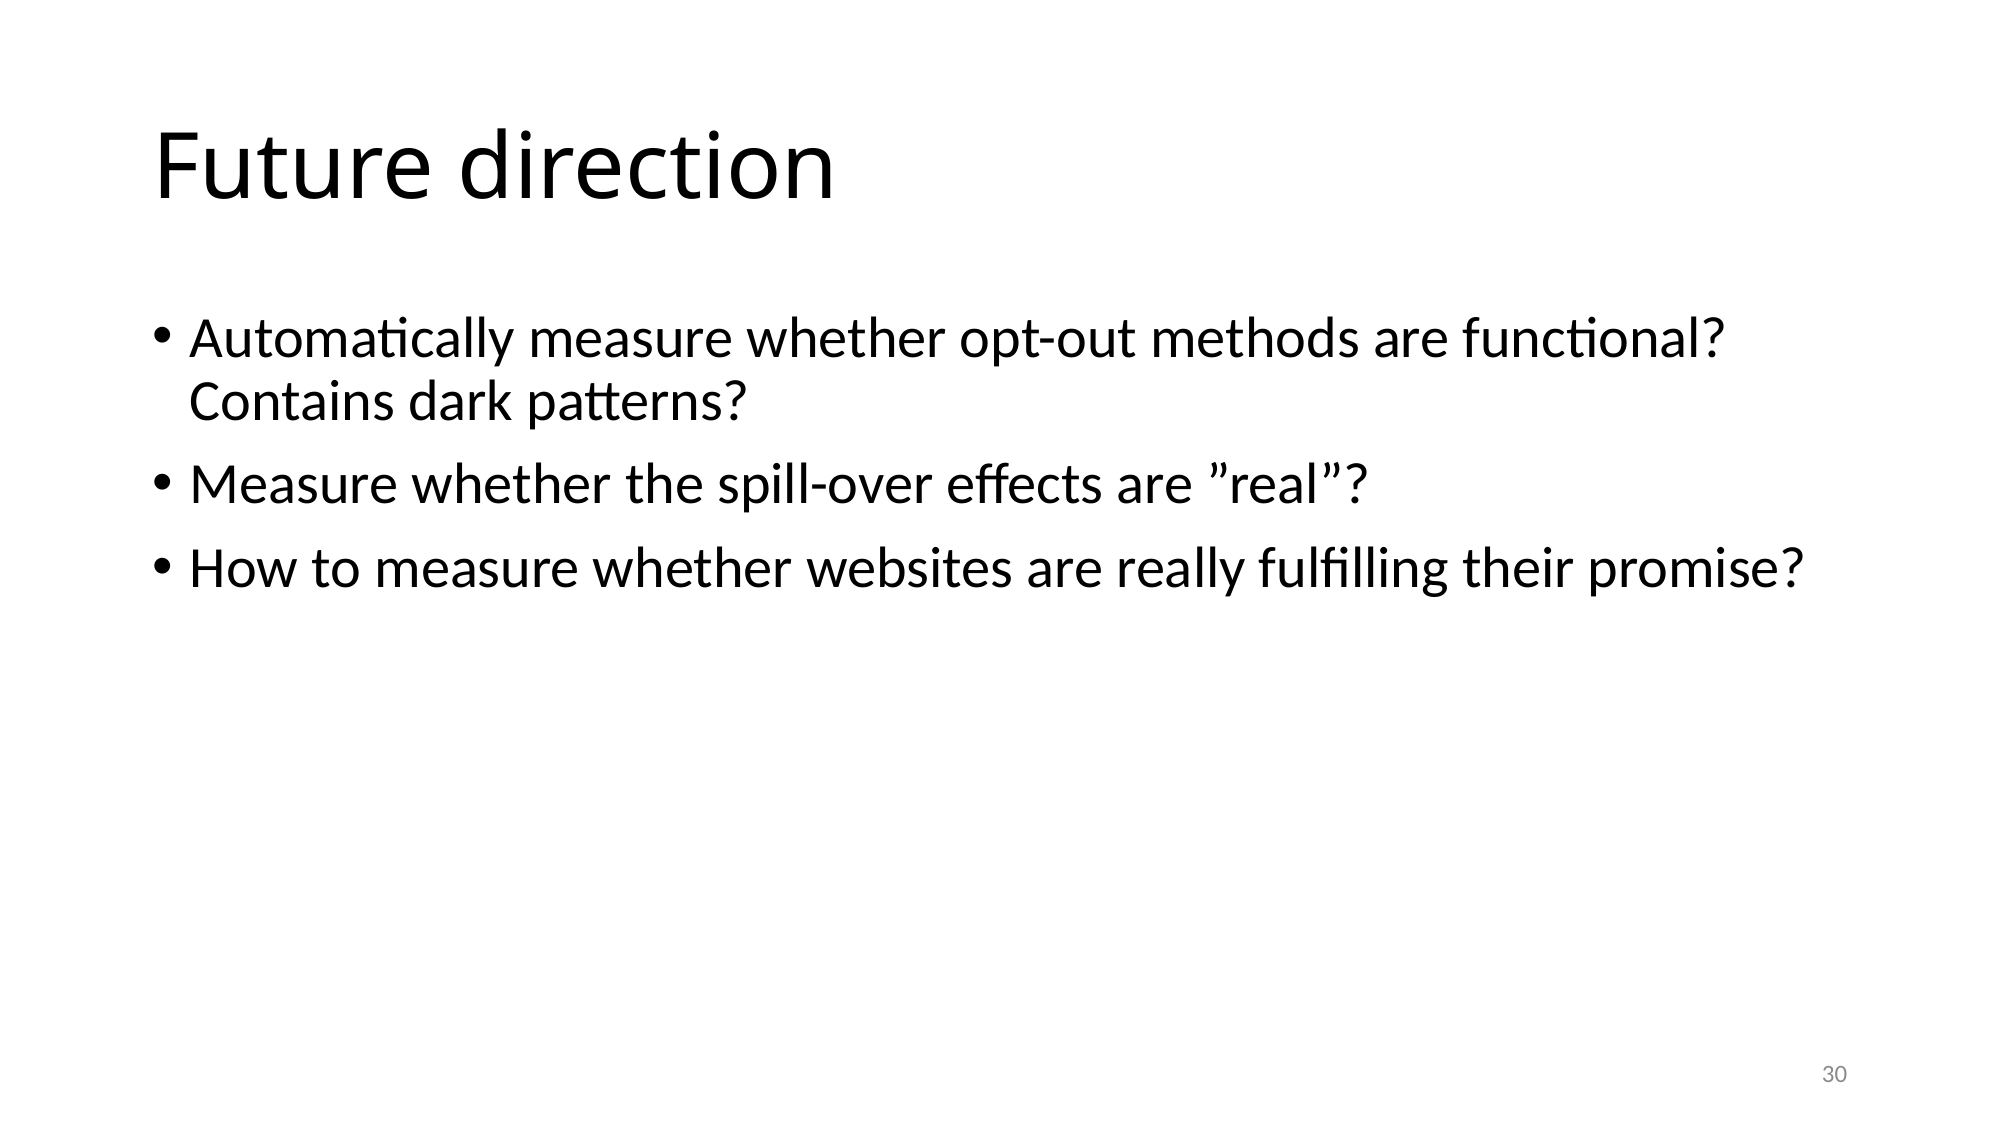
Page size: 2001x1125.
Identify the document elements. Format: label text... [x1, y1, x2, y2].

slide_number 30 [1412, 1042, 1863, 1103]
list Automatically measure whether opt-out methods are functional? Contains dark patterns? Measure whether the spill-over effects are ”real”? How to measure whether websites are really fulfilling their promise? [137, 299, 1863, 1014]
title Future direction [137, 59, 1863, 278]
